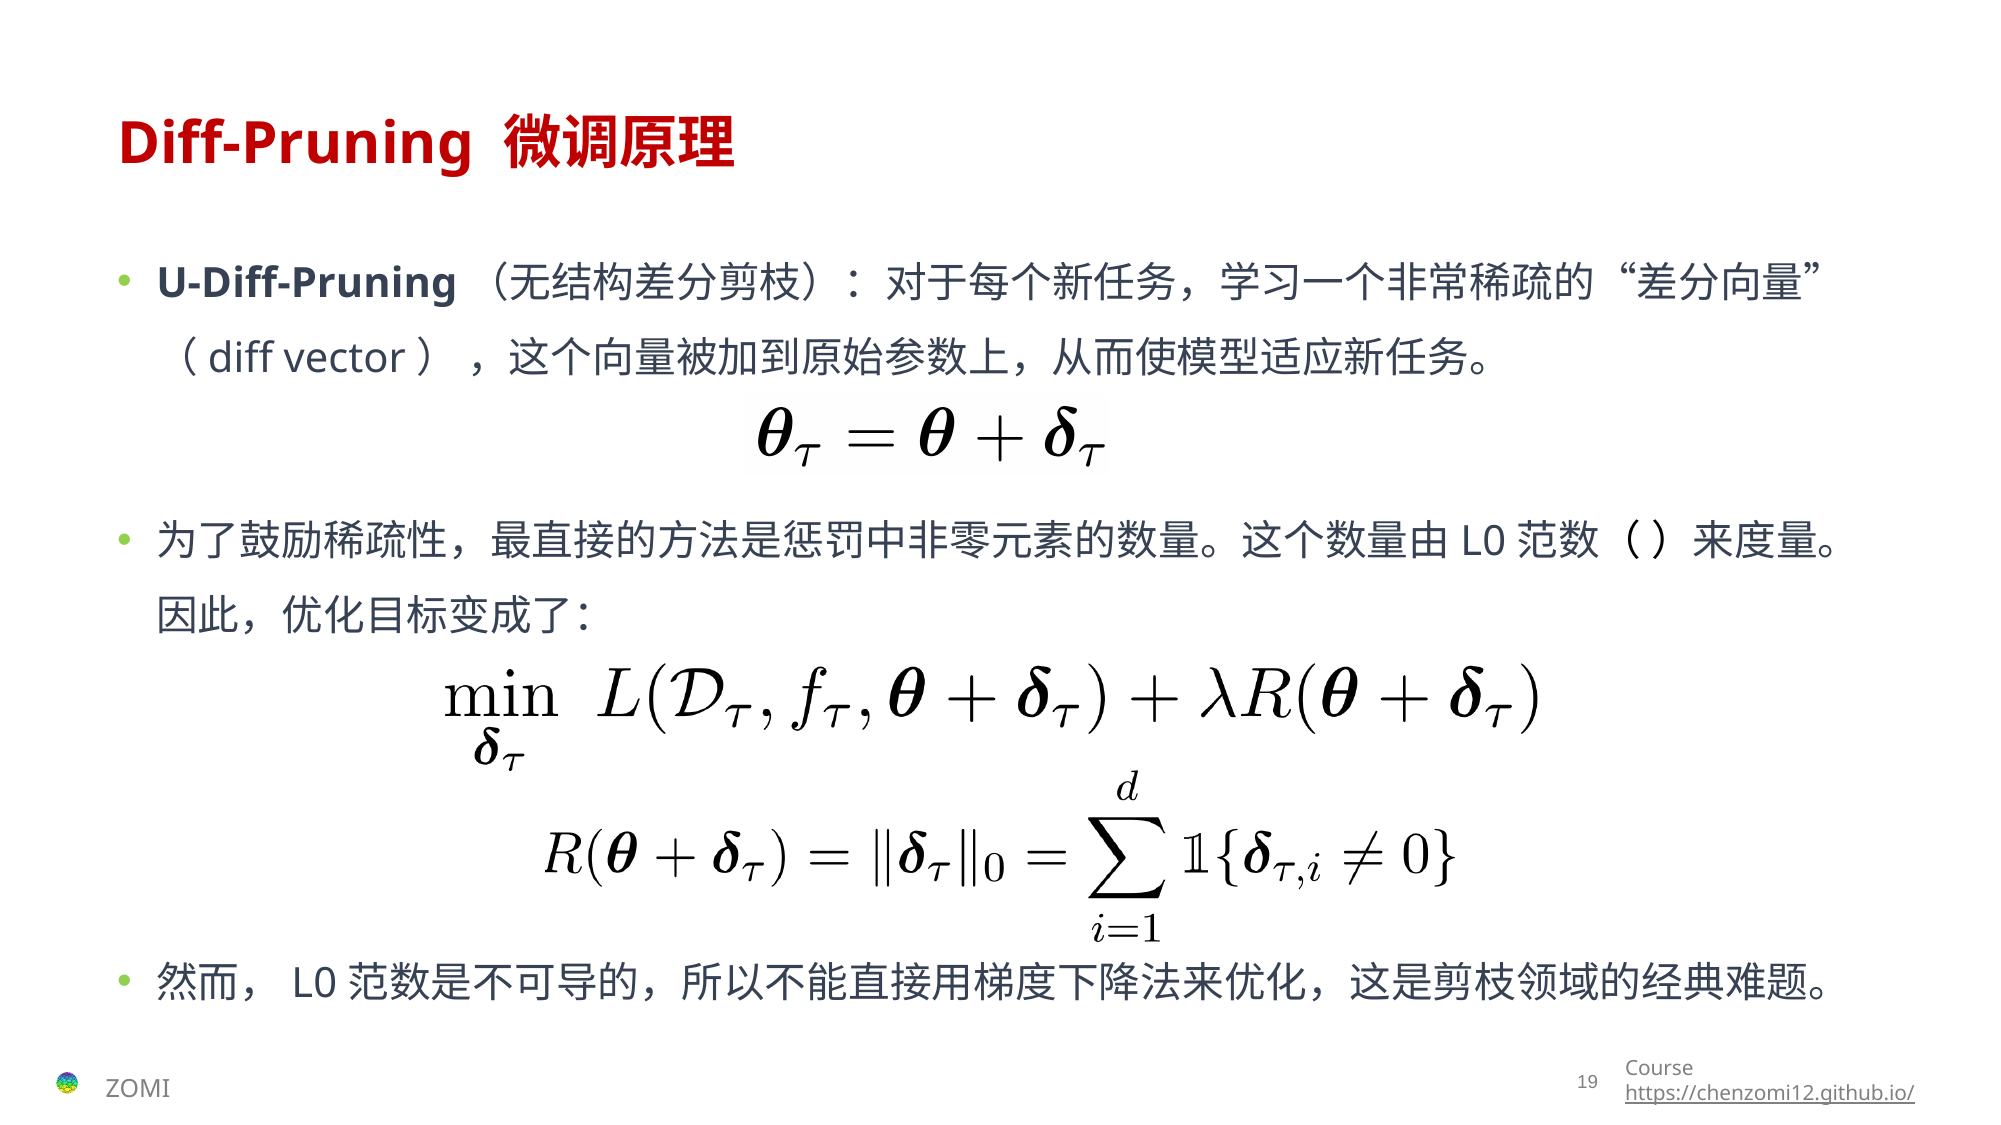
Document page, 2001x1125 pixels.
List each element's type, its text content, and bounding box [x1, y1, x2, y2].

title Diff-Pruning 微调原理 [102, 91, 1901, 189]
picture [426, 642, 1542, 954]
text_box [740, 359, 760, 390]
picture [744, 394, 1109, 476]
picture [57, 1073, 77, 1093]
